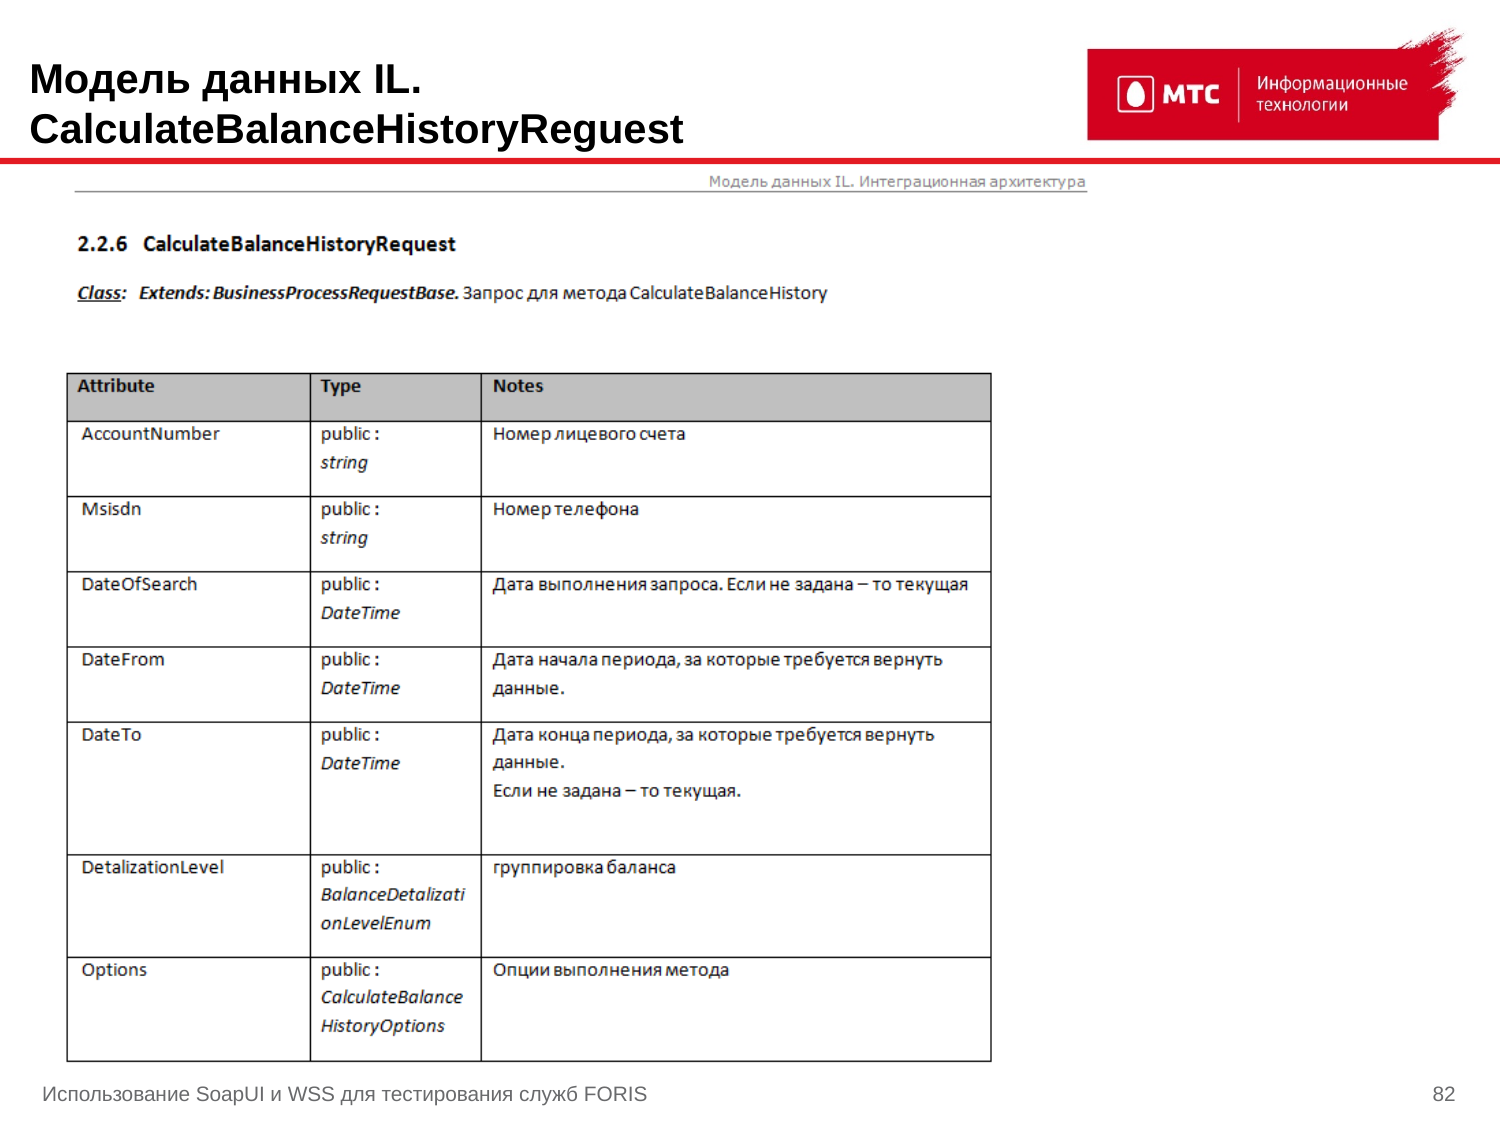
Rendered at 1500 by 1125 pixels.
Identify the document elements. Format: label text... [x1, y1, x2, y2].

slide_number 82 [1390, 1070, 1456, 1106]
footer Использование SoapUI и WSS для тестирования служб FORIS [41, 1070, 1377, 1107]
picture [1080, 19, 1475, 149]
title Модель данных IL. CalculateBalanceHistoryReguest [29, 30, 1294, 173]
picture [52, 172, 1093, 1069]
